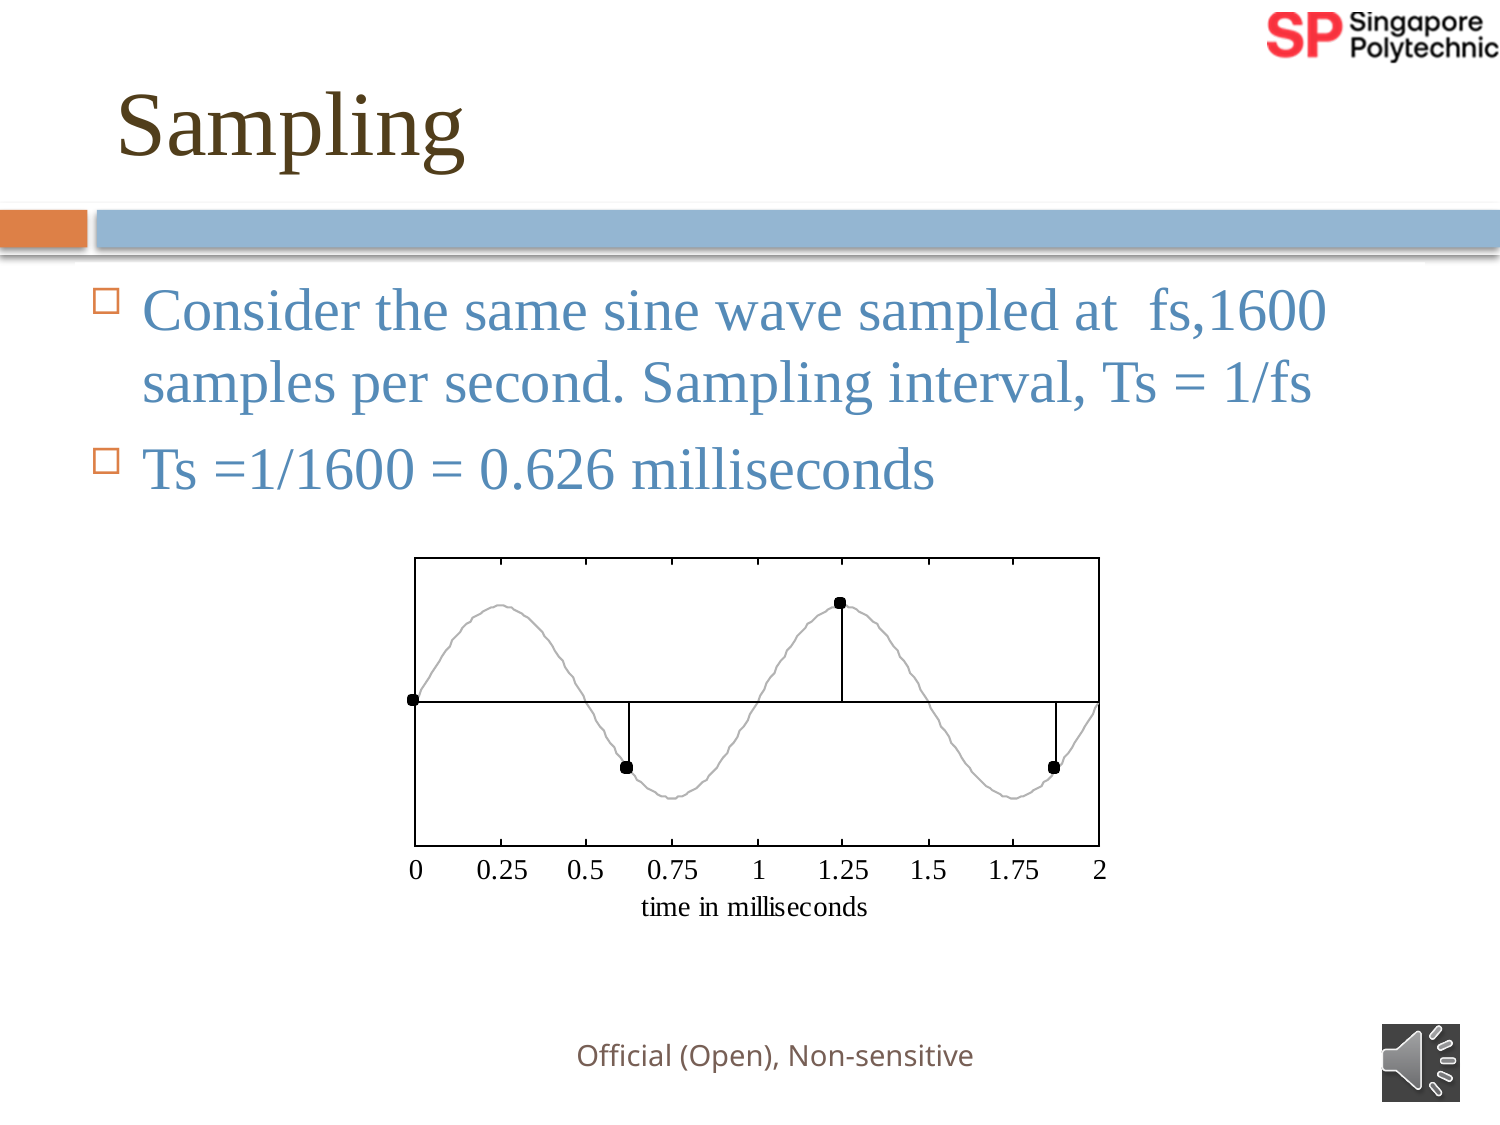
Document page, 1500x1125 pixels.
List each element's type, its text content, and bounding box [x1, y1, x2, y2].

picture [1380, 1022, 1462, 1104]
footer Official (Open), Non-sensitive [99, 1025, 990, 1085]
title Sampling [100, 37, 1438, 200]
picture [299, 537, 1188, 933]
list Consider the same sine wave sampled at fs,1600 samples per second. Sampling interval, Ts = 1/fs Ts =1/1600 = 0.626 milliseconds [75, 262, 1425, 423]
picture [1267, 12, 1500, 66]
